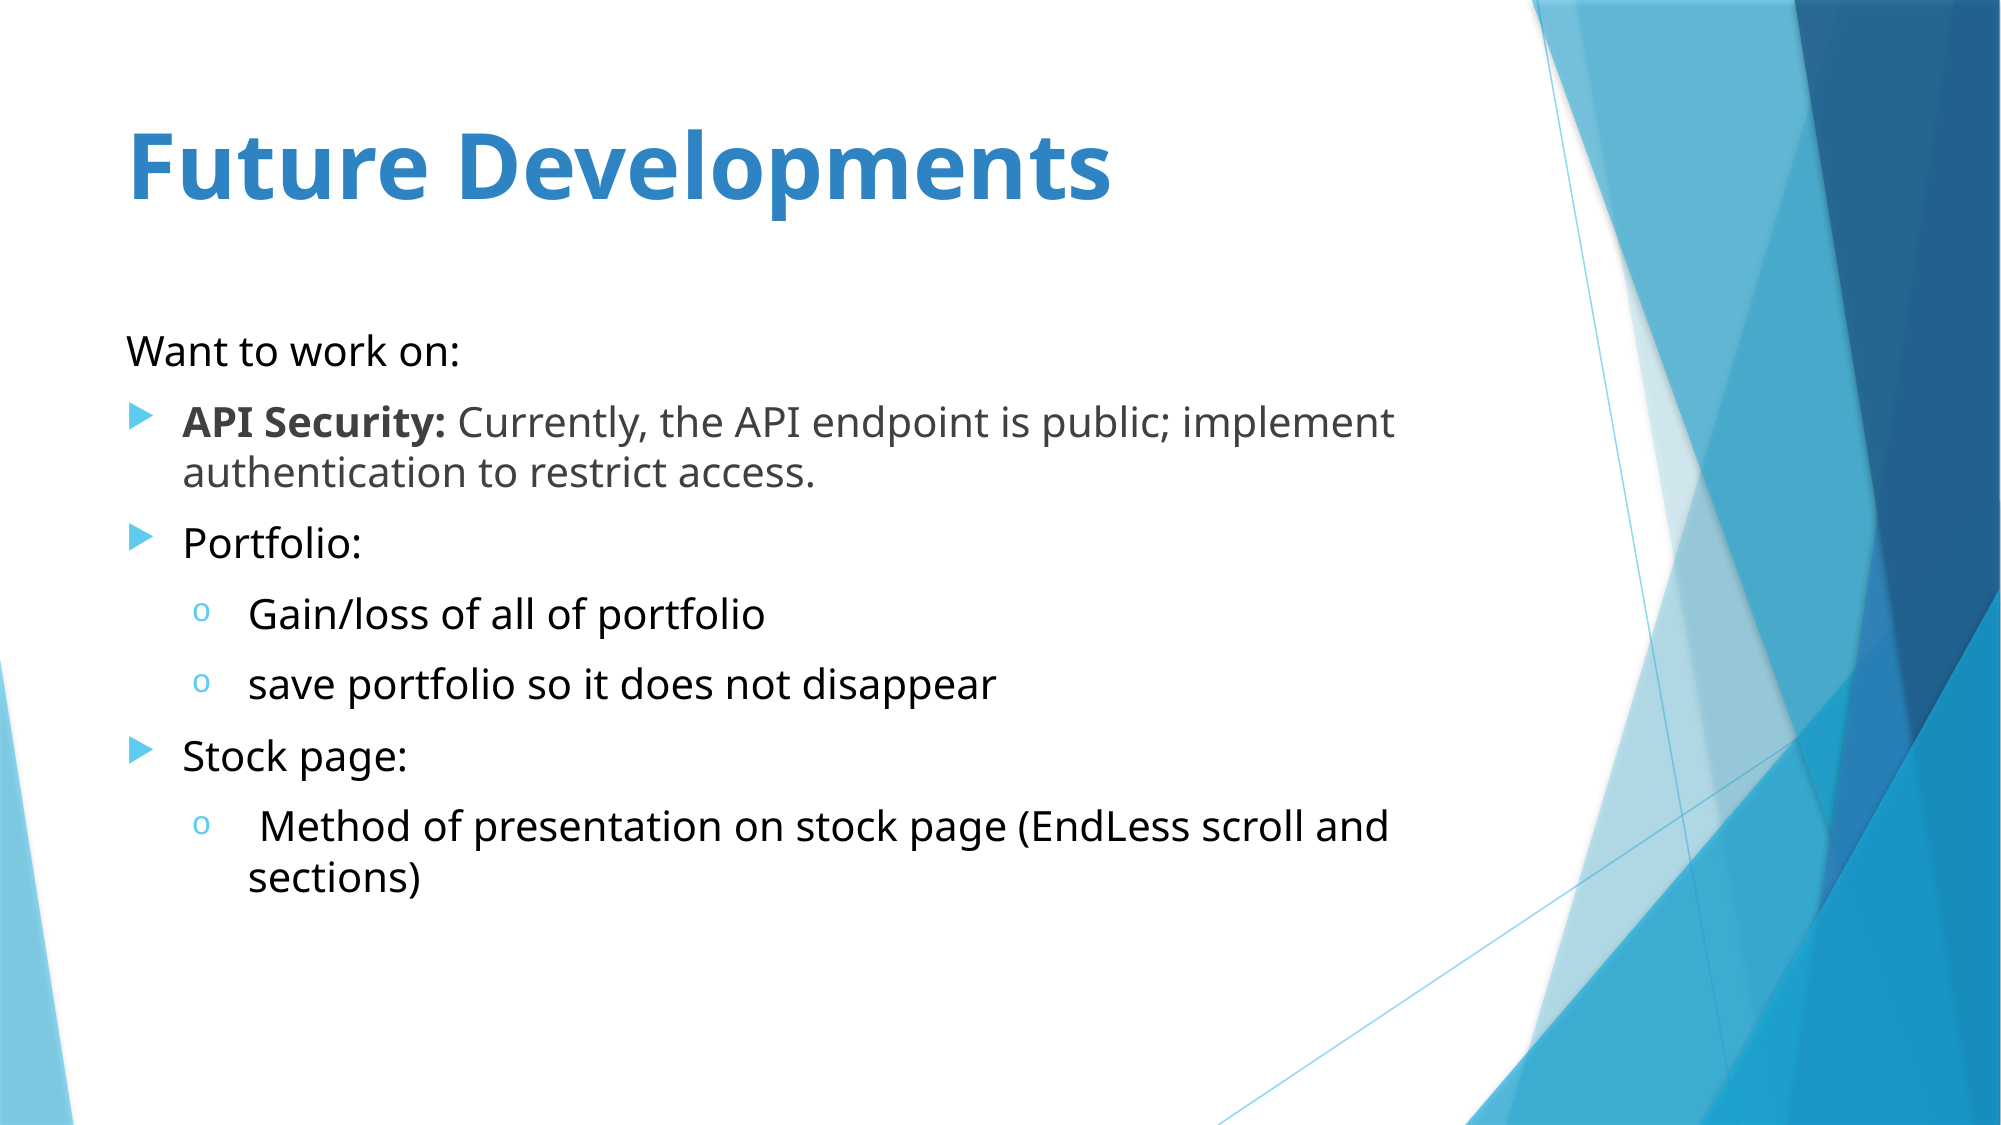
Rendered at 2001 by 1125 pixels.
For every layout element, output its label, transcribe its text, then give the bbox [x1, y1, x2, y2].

title Future Developments [111, 99, 1522, 317]
list Want to work on: API Security: Currently, the API endpoint is public; implement authentication to restrict access. Portfolio: Gain/loss of all of portfolio save portfolio so it does not disappear Stock page: Method of presentation on stock page (EndLess scroll and sections) [111, 317, 1522, 1020]
